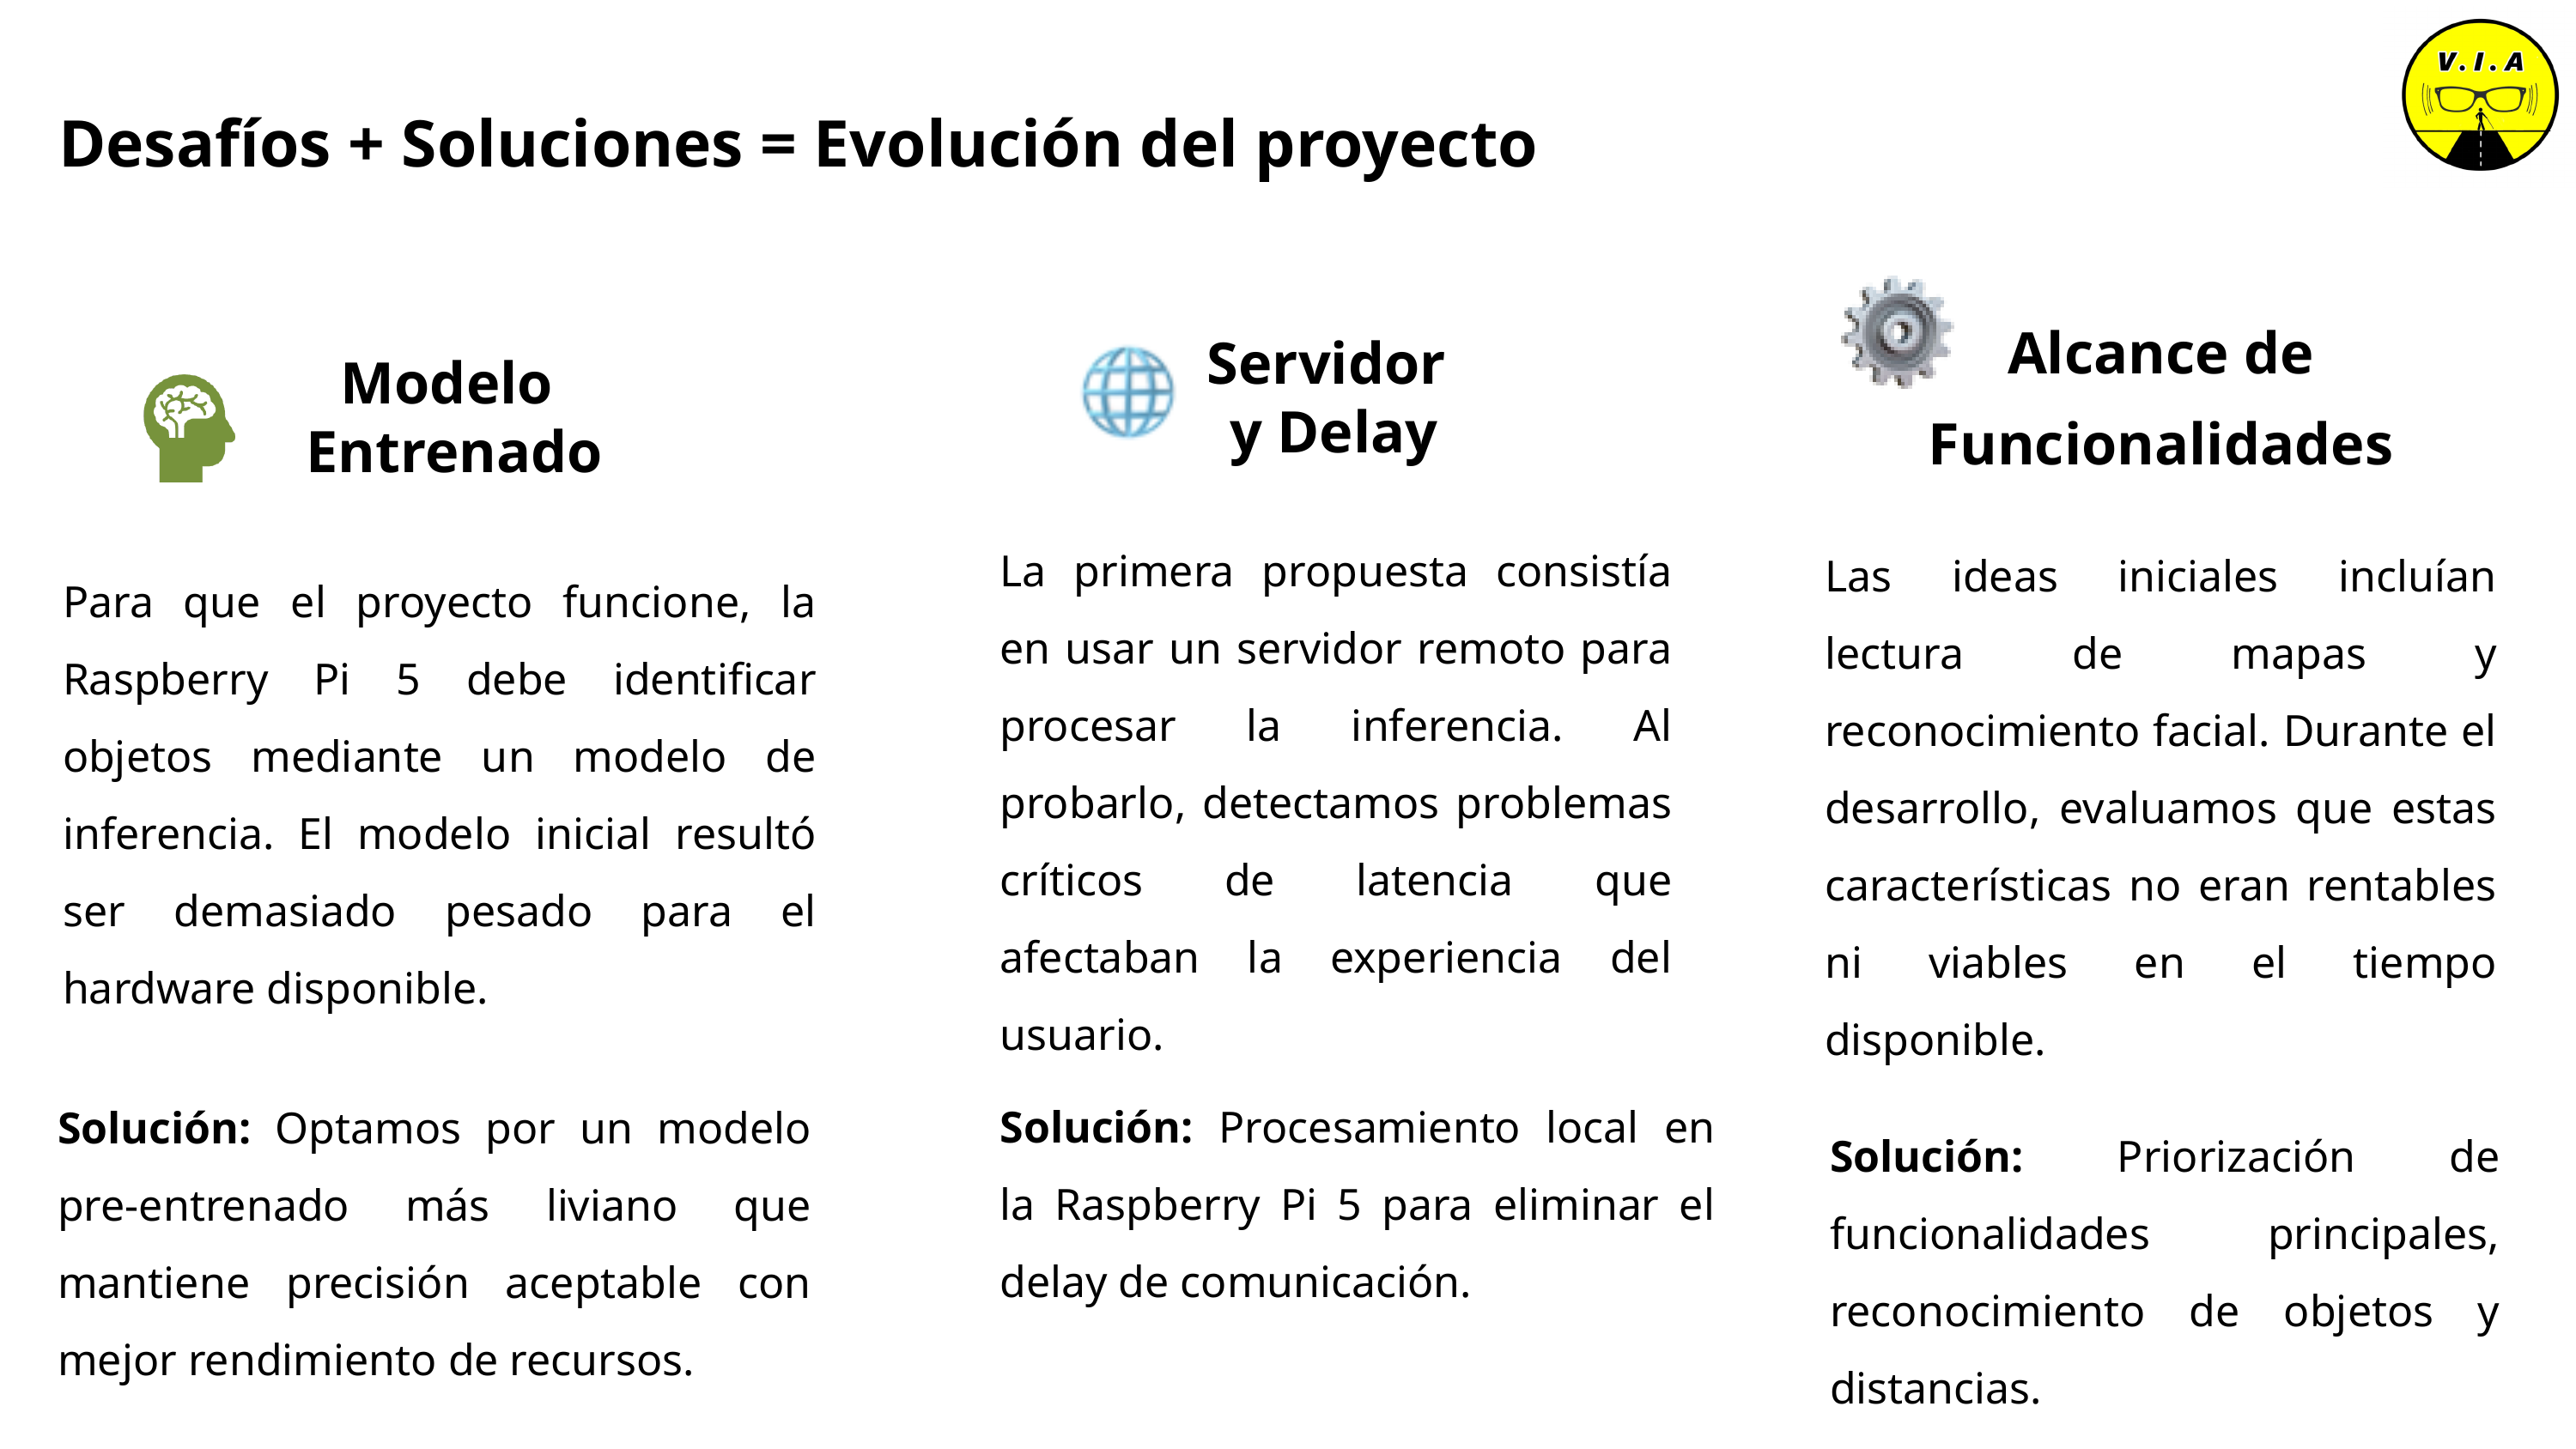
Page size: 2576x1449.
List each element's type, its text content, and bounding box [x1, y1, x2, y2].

text_box Las ideas iniciales incluían lectura de mapas y reconocimiento facial. Durante el desarrollo, evaluamos que estas características no eran rentables ni viables en el tiempo disponible. [1812, 517, 2510, 1070]
text_box Modelo Entrenado [163, 340, 745, 491]
text_box Desafíos + Soluciones = Evolución del proyecto [46, 95, 1686, 186]
text_box Solución: Optamos por un modelo pre-entrenado más liviano que mantiene precisión aceptable con mejor rendimiento de recursos. [45, 1069, 824, 1391]
picture [1057, 340, 1206, 471]
text_box Alcance de Funcionalidades [1779, 294, 2543, 477]
picture [1820, 255, 1969, 432]
text_box Solución: Procesamiento local en la Raspberry Pi 5 para eliminar el delay de comunicación. [987, 1067, 1728, 1313]
text_box La primera propuesta consistía en usar un servidor remoto para procesar la inferencia. Al probarlo, detectamos problemas críticos de latencia que afectaban la experiencia del usuario. [987, 511, 1686, 1065]
picture [125, 363, 255, 493]
text_box Servidor y Delay [1024, 320, 1580, 471]
text_box [2382, 6, 2576, 188]
text_box Solución: Priorización de funcionalidades principales, reconocimiento de objetos y distancias. [1817, 1097, 2513, 1419]
text_box Para que el proyecto funcione, la Raspberry Pi 5 debe identificar objetos mediante un modelo de inferencia. El modelo inicial resultó ser demasiado pesado para el hardware disponible. [50, 543, 829, 1020]
